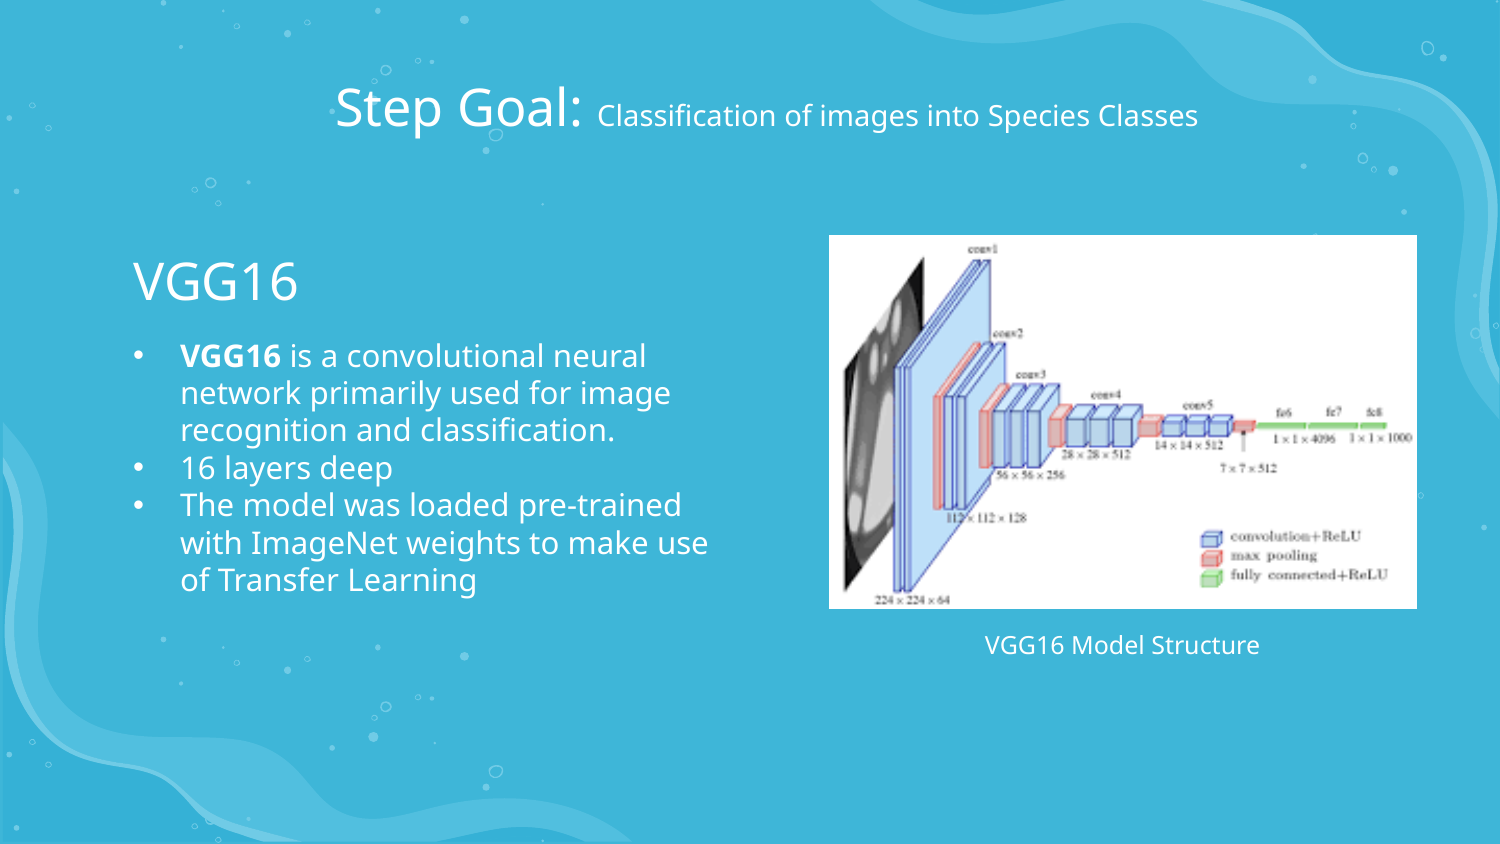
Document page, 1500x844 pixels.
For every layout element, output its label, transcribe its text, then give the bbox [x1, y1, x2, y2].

picture [828, 235, 1417, 609]
subtitle VGG16 is a convolutional neural network primarily used for image recognition and classification. 16 layers deep The model was loaded pre-trained with ImageNet weights to make use of Transfer Learning [118, 320, 750, 493]
text_box VGG16 Model Structure [828, 616, 1417, 688]
text_box Step Goal: Classification of images into Species Classes [118, 61, 1417, 149]
title VGG16 [118, 235, 750, 320]
